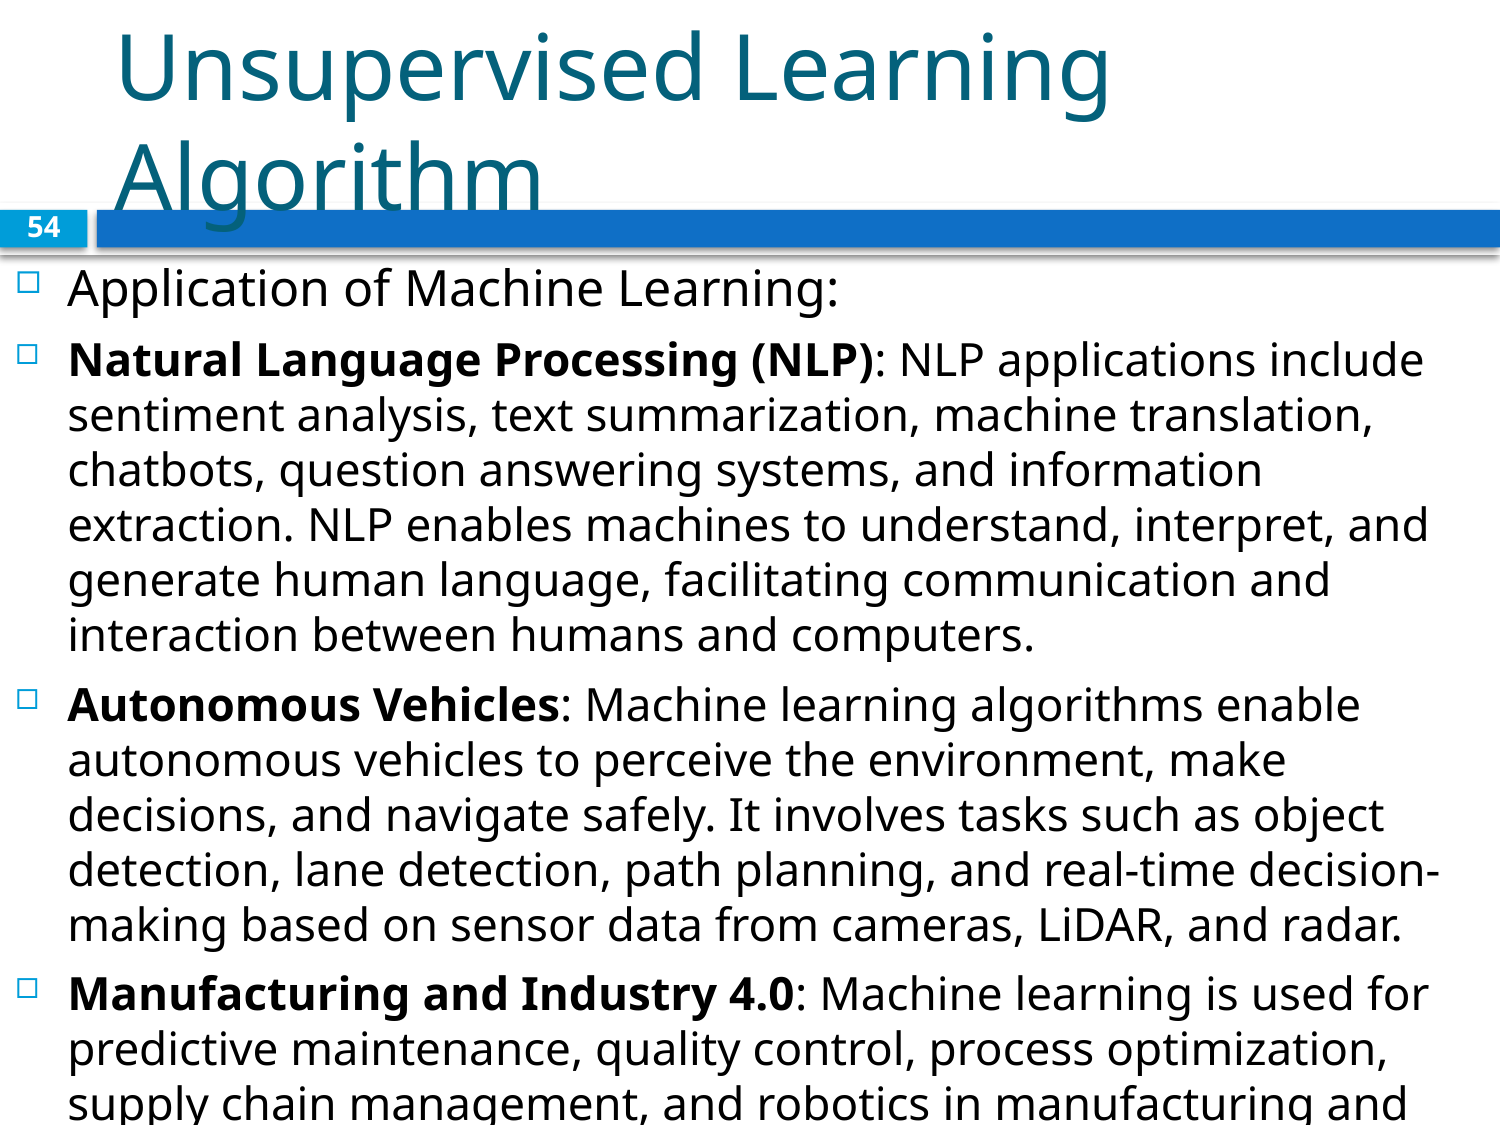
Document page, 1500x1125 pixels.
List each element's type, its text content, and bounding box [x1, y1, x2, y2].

slide_number 54 [0, 208, 88, 249]
title Unsupervised Learning Algorithm [99, 37, 1438, 201]
list Application of Machine Learning: Natural Language Processing (NLP): NLP applications include sentiment analysis, text summarization, machine translation, chatbots, question answering systems, and information extraction. NLP enables machines to understand, interpret, and generate human language, facilitating communication and interaction between humans and computers. Autonomous Vehicles: Machine learning algorithms enable autonomous vehicles to perceive the environment, make decisions, and navigate safely. It involves tasks such as object detection, lane detection, path planning, and real-time decision-making based on sensor data from cameras, LiDAR, and radar. Manufacturing and Industry 4.0: Machine learning is used for predictive maintenance, quality control, process optimization, supply chain management, and robotics in manufacturing and Industry 4.0. It helps reduce downtime, improve product quality, and optimize production processes. [0, 248, 1500, 1125]
